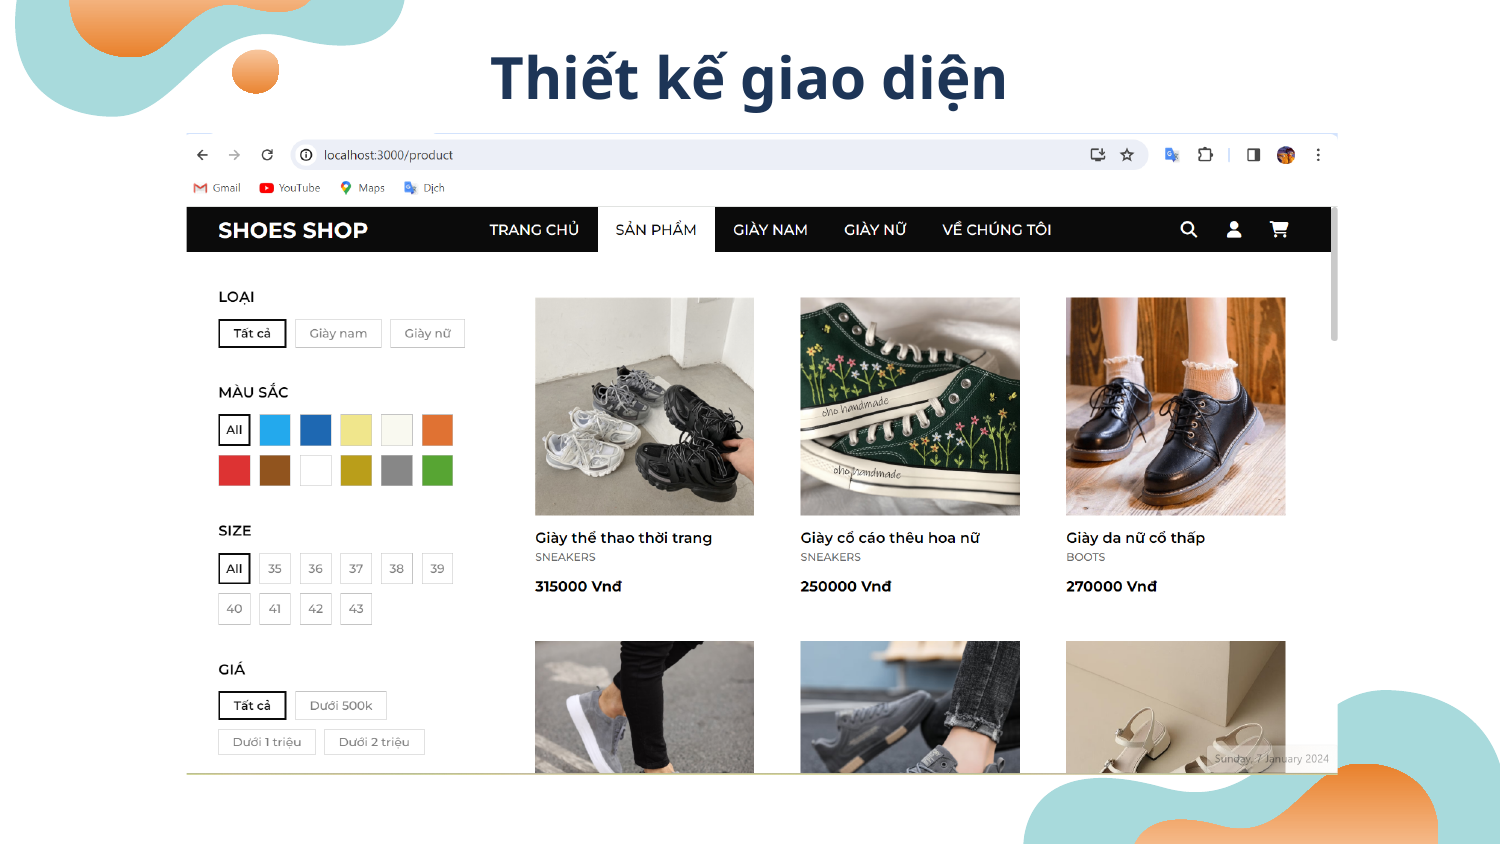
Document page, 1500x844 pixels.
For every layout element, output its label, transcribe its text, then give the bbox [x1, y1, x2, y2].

title Thiết kế giao diện [88, 26, 1412, 107]
picture [186, 133, 1338, 775]
